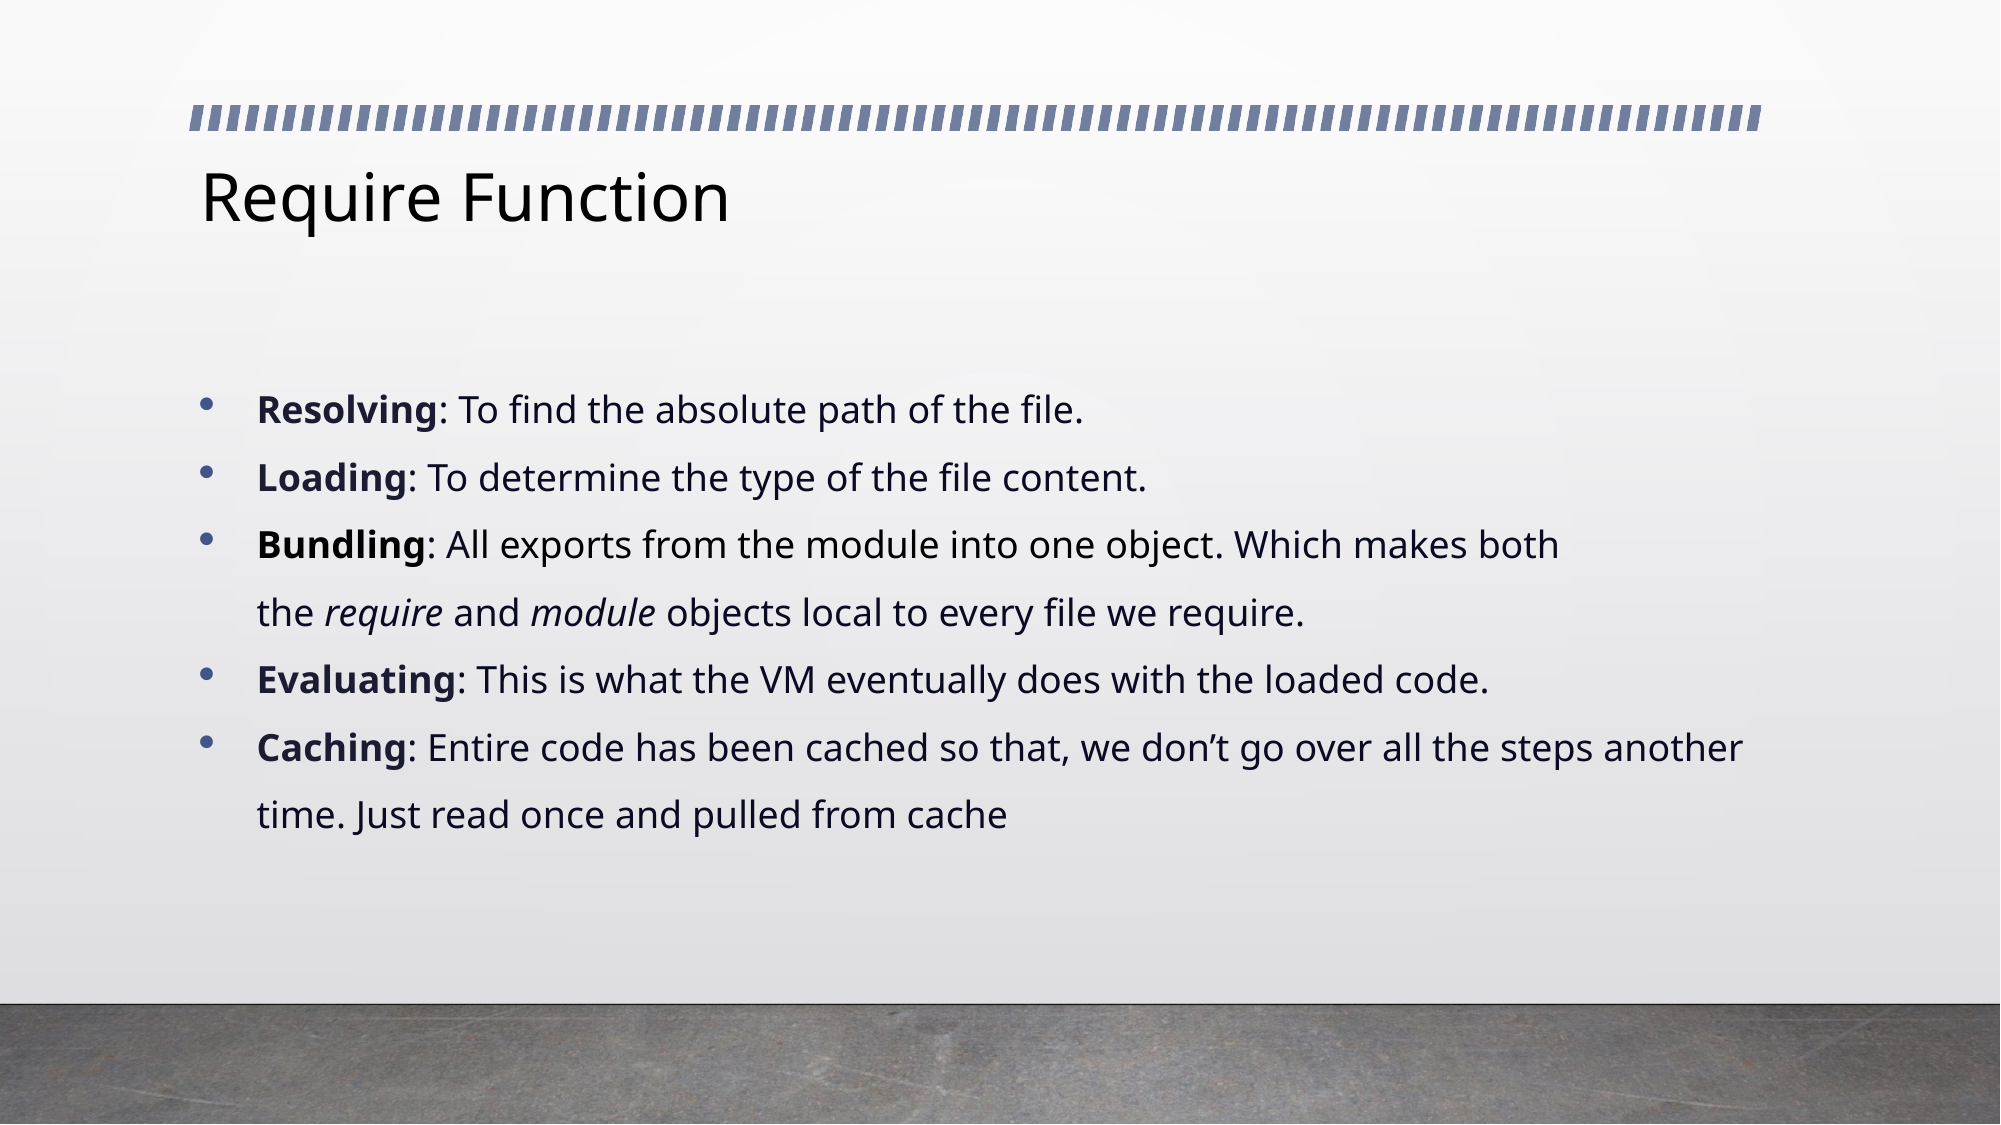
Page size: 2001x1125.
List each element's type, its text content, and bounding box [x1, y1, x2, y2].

title Require Function [185, 156, 1761, 329]
list Resolving: To find the absolute path of the file. Loading: To determine the type of the file content. Bundling: All exports from the module into one object. Which makes both the require and module objects local to every file we require. Evaluating: This is what the VM eventually does with the loaded code. Caching: Entire code has been cached so that, we don’t go over all the steps another time. Just read once and pulled from cache [185, 356, 1761, 897]
picture [0, 1004, 2000, 1124]
